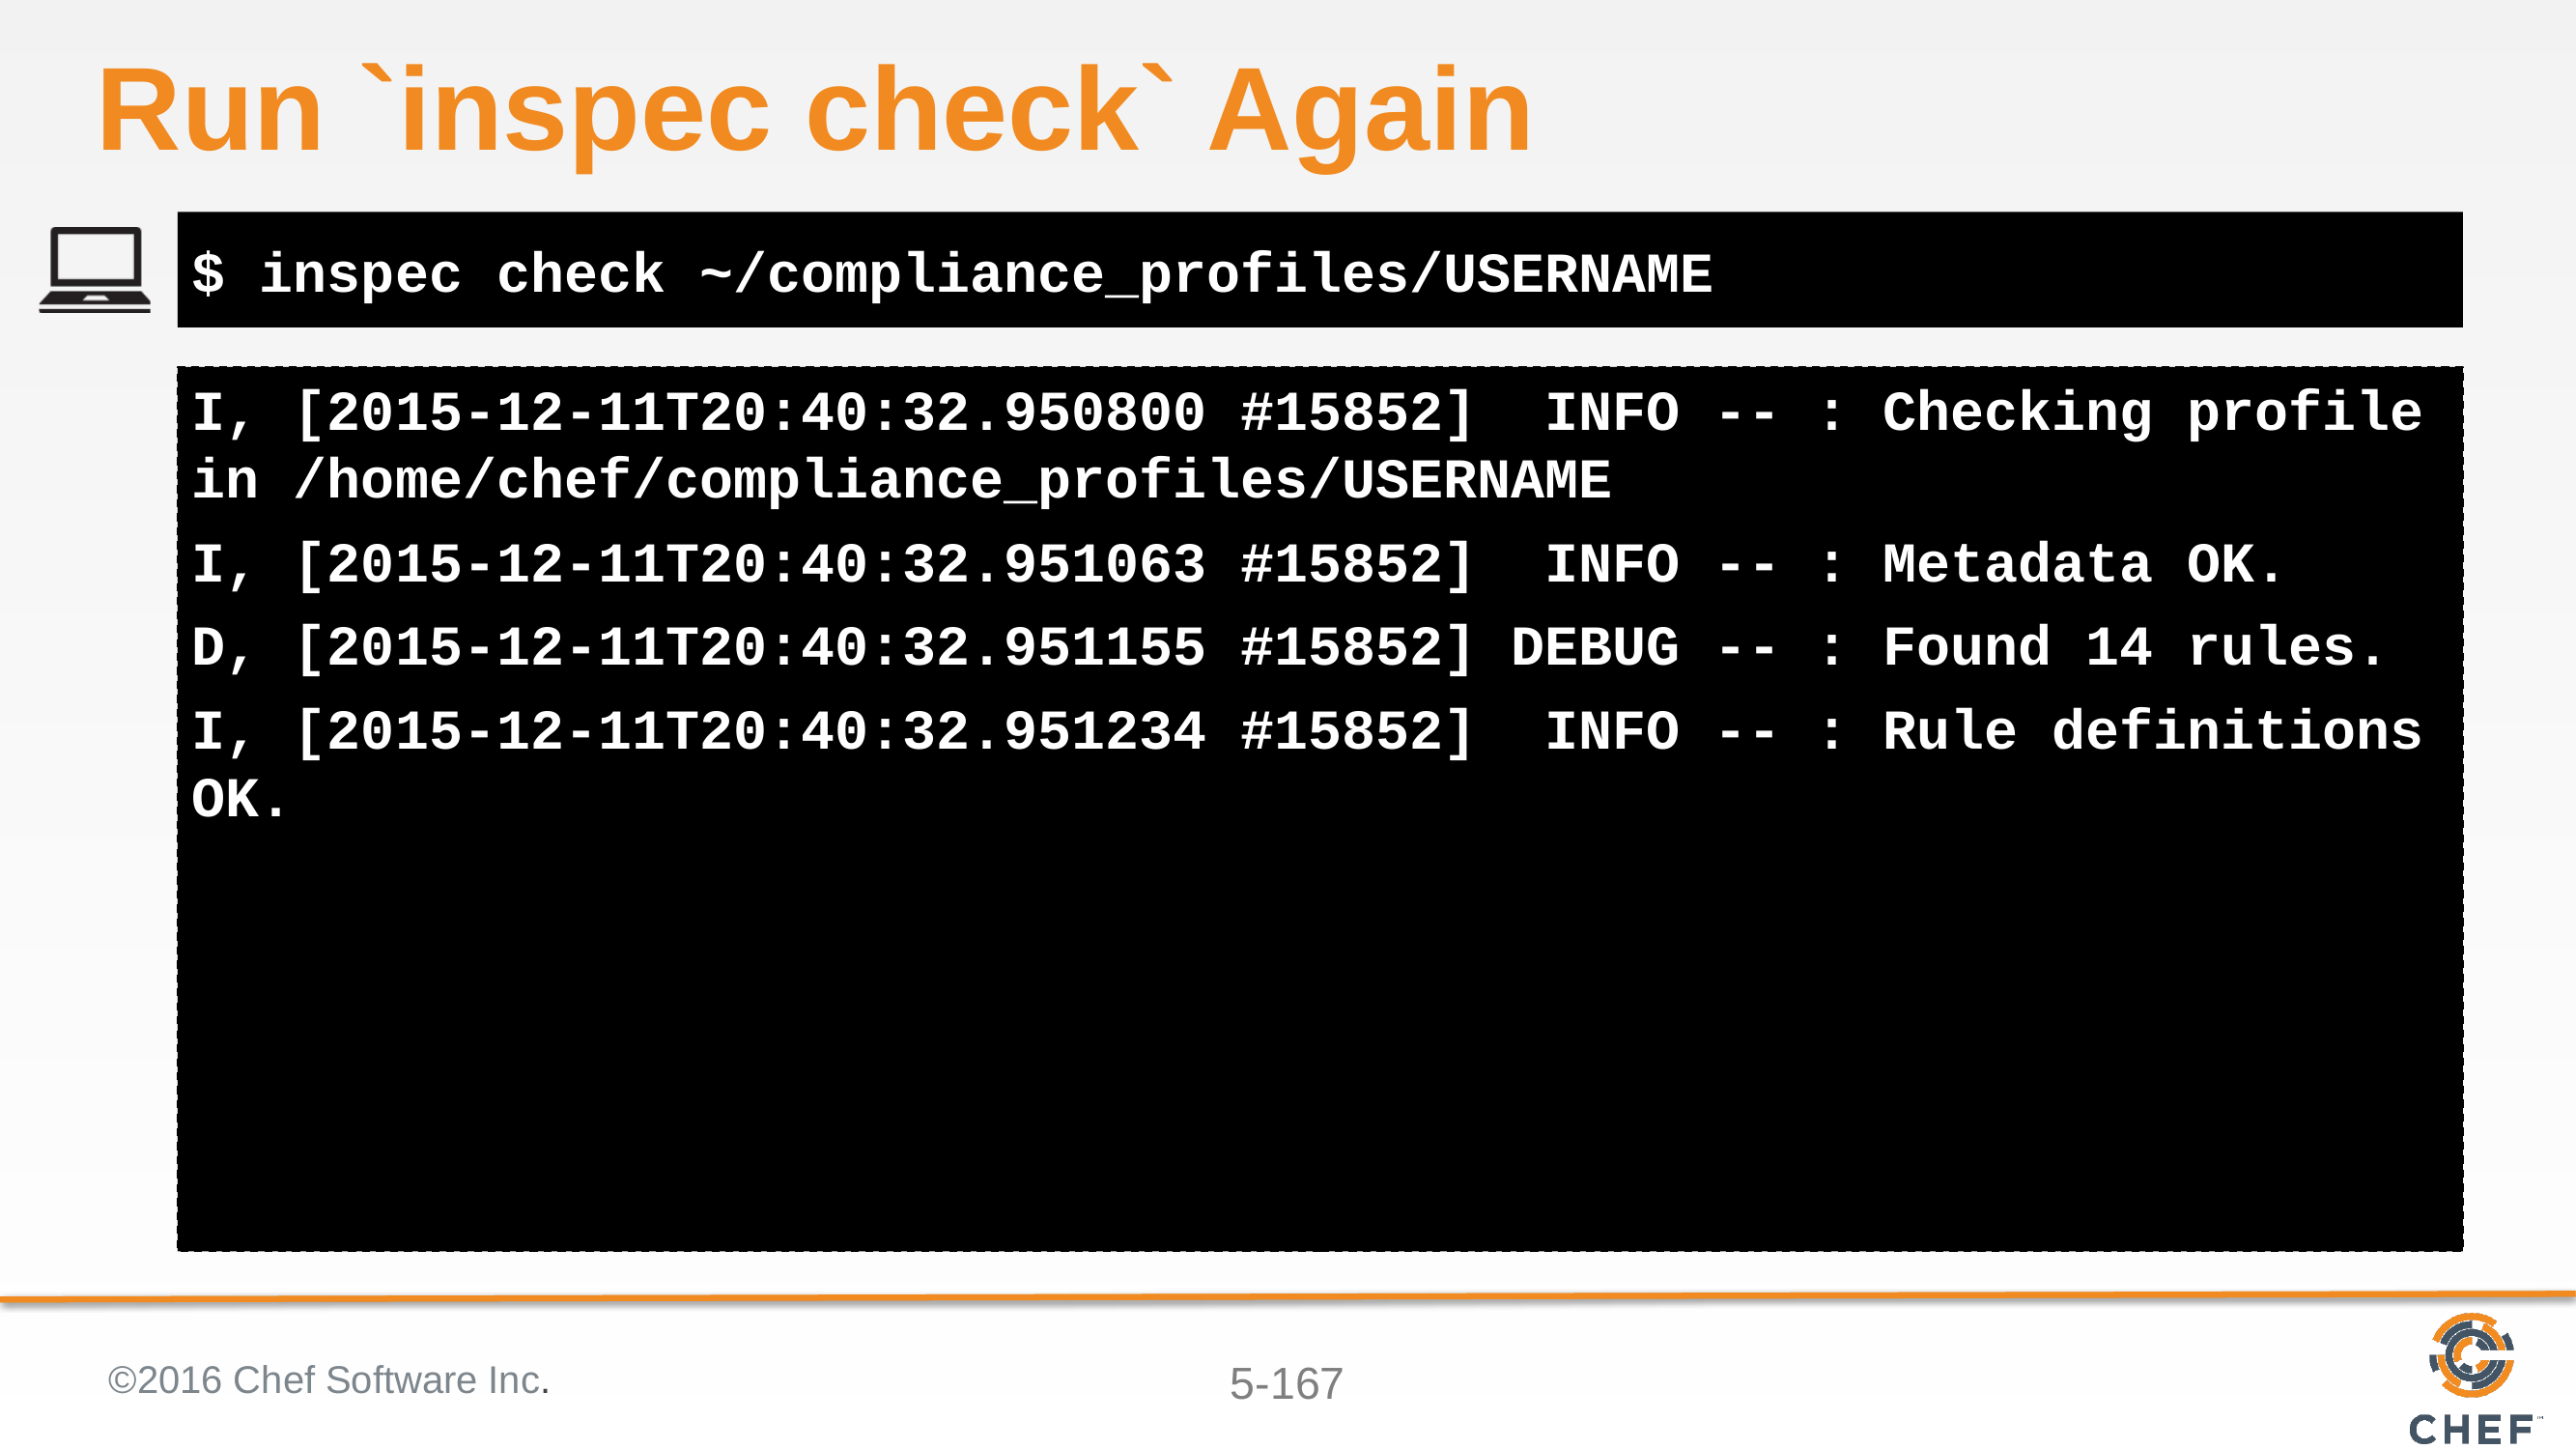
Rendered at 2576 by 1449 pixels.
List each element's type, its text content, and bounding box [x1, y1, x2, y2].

picture [2399, 1297, 2551, 1449]
title Run `inspec check` Again [96, 48, 2463, 180]
list $ inspec check ~/compliance_profiles/USERNAME [177, 212, 2463, 327]
list I, [2015-12-11T20:40:32.950800 #15852] INFO -- : Checking profile in /home/chef/compliance_profiles/USERNAME I, [2015-12-11T20:40:32.951063 #15852] INFO -- : Metadata OK. D, [2015-12-11T20:40:32.951155 #15852] DEBUG -- : Found 14 rules. I, [2015-12-11T20:40:32.951234 #15852] INFO -- : Rule definitions OK. [177, 366, 2464, 1252]
